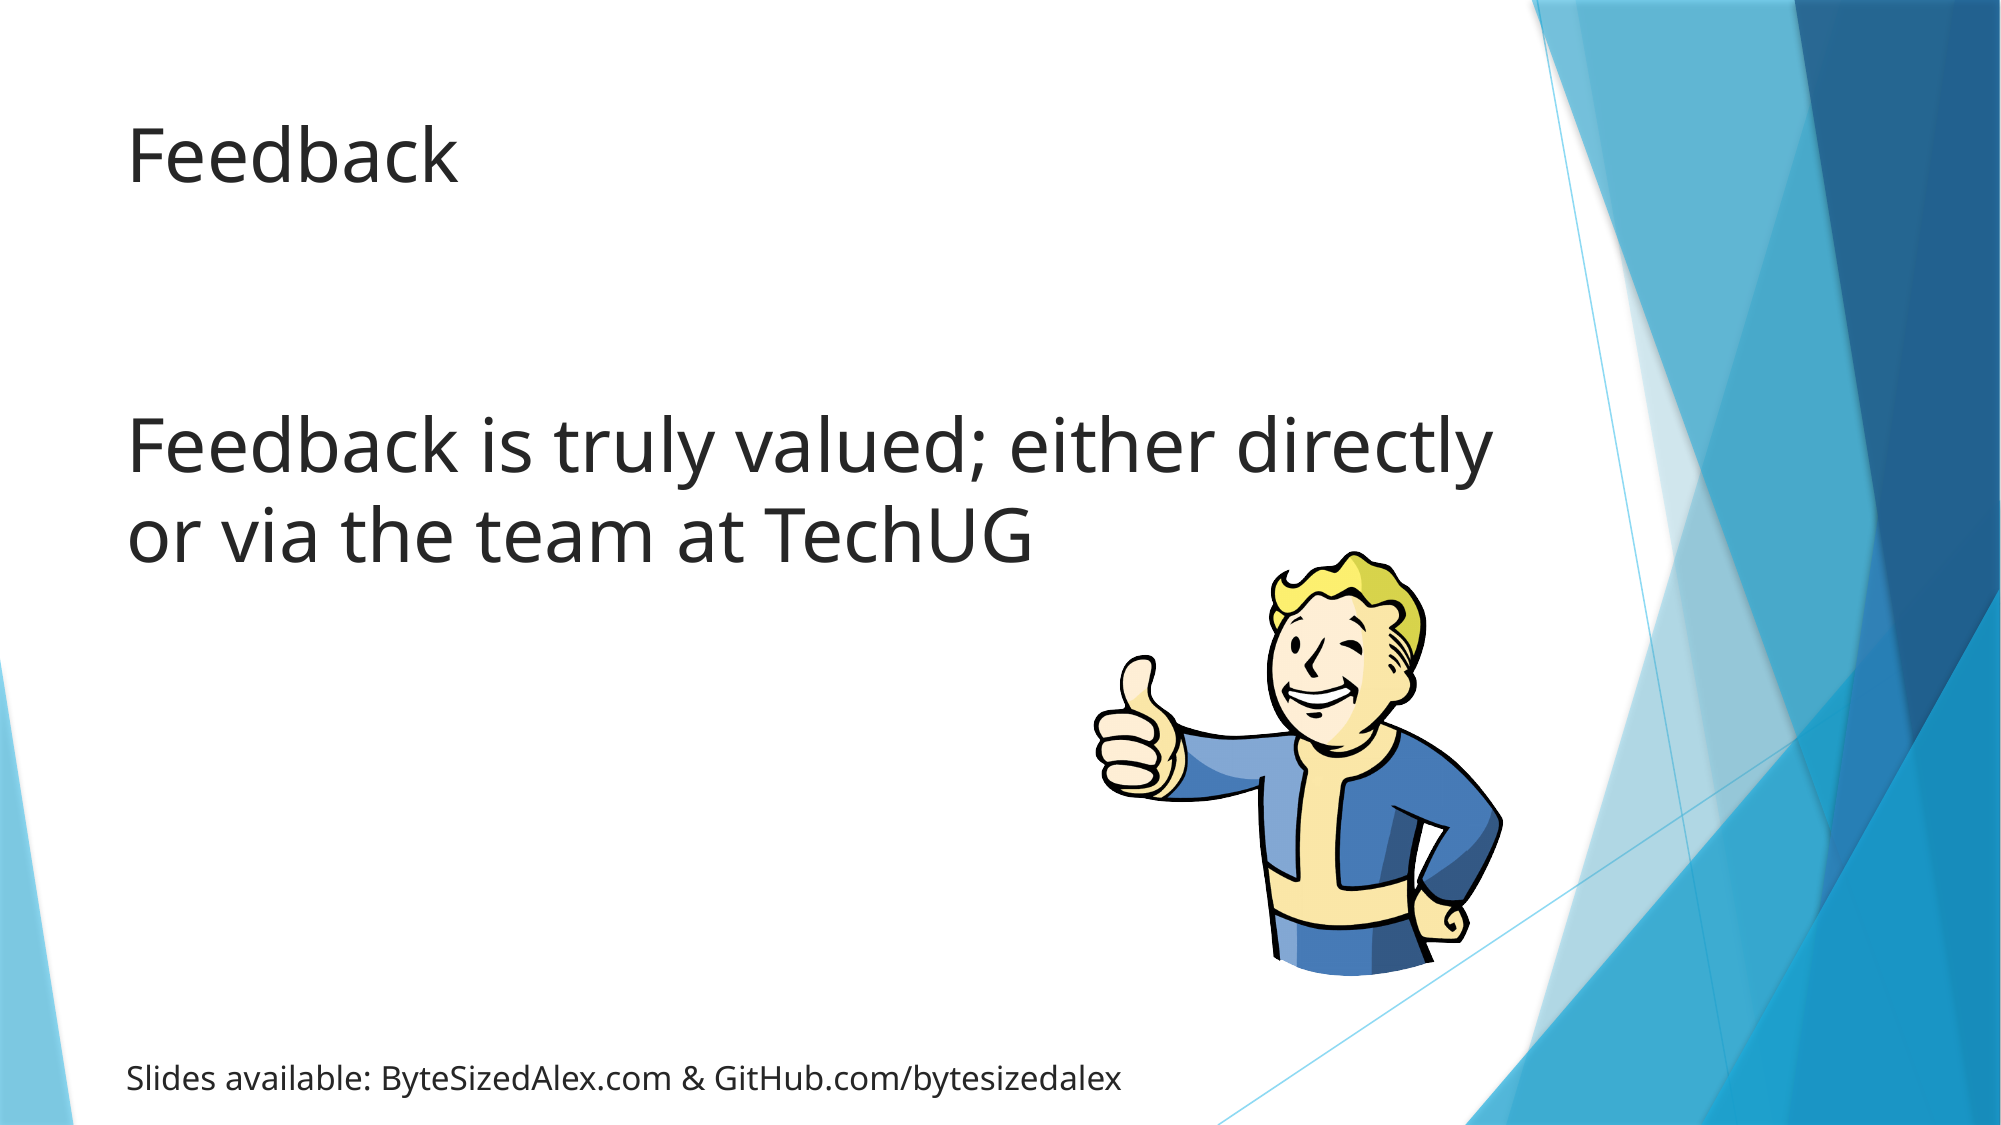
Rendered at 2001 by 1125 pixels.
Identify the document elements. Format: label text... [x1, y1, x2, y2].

picture [1075, 534, 1522, 992]
list Feedback is truly valued; either directly or via the team at TechUG Slides available: ByteSizedAlex.com & GitHub.com/bytesizedalex [111, 389, 1522, 463]
title Feedback [111, 99, 1522, 317]
